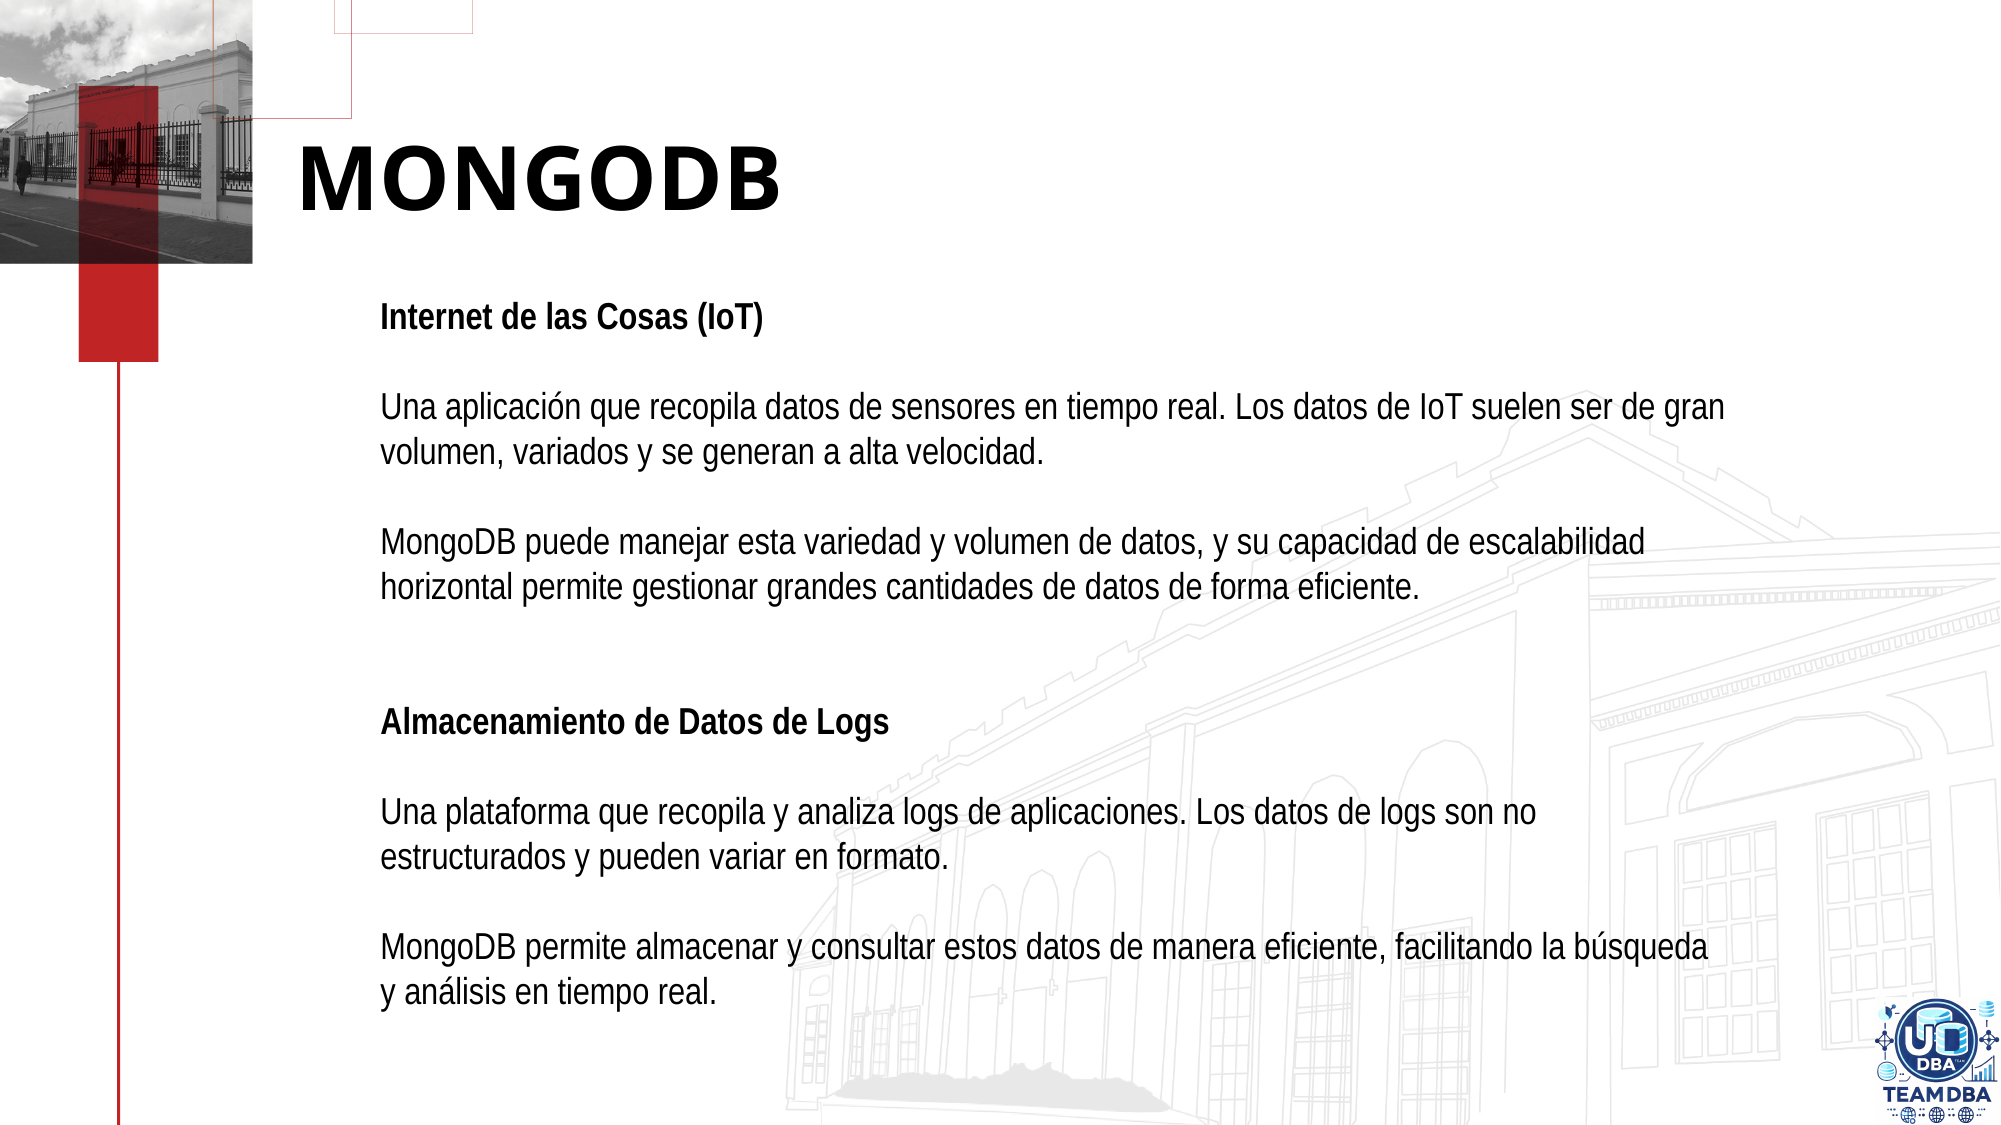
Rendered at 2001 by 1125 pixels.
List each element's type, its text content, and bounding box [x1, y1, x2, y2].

title MONGODB [280, 123, 802, 240]
text_box Internet de las Cosas (IoT) Una aplicación que recopila datos de sensores en tiempo real. Los datos de IoT suelen ser de gran volumen, variados y se generan a alta velocidad. MongoDB puede manejar esta variedad y volumen de datos, y su capacidad de escalabilidad horizontal permite gestionar grandes cantidades de datos de forma eficiente. Almacenamiento de Datos de Logs Una plataforma que recopila y analiza logs de aplicaciones. Los datos de logs son no estructurados y pueden variar en formato. MongoDB permite almacenar y consultar estos datos de manera eficiente, facilitando la búsqueda y análisis en tiempo real. [365, 284, 1744, 1019]
picture [0, 0, 2001, 1125]
